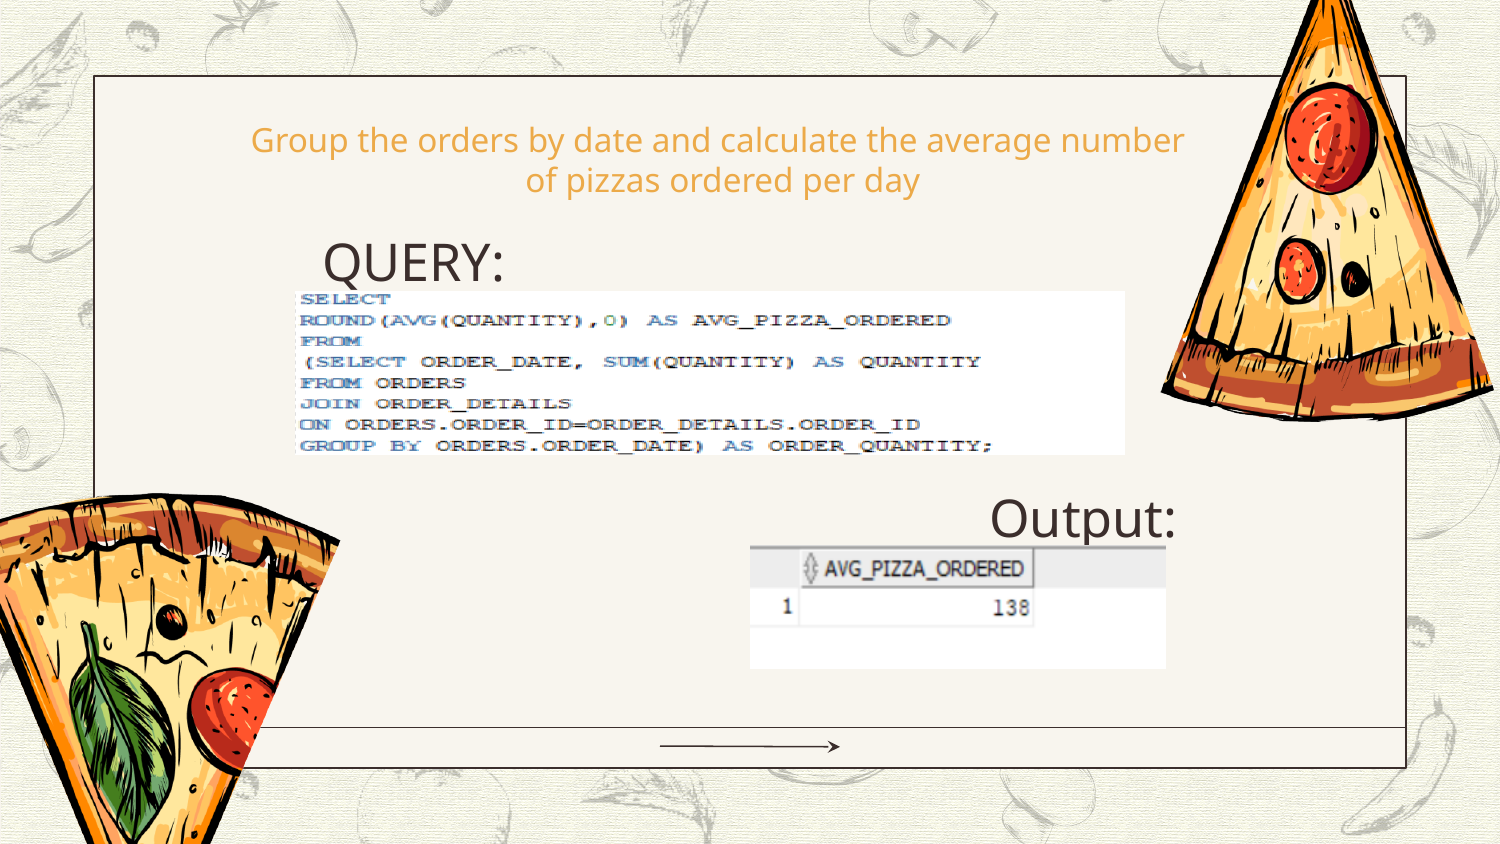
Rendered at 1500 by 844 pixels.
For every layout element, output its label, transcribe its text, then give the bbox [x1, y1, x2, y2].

picture [0, 0, 1500, 844]
subtitle QUERY: [307, 221, 1058, 289]
subtitle Output: [442, 477, 1193, 564]
title Group the orders by date and calculate the average number of pizzas ordered per day [89, 104, 1080, 197]
